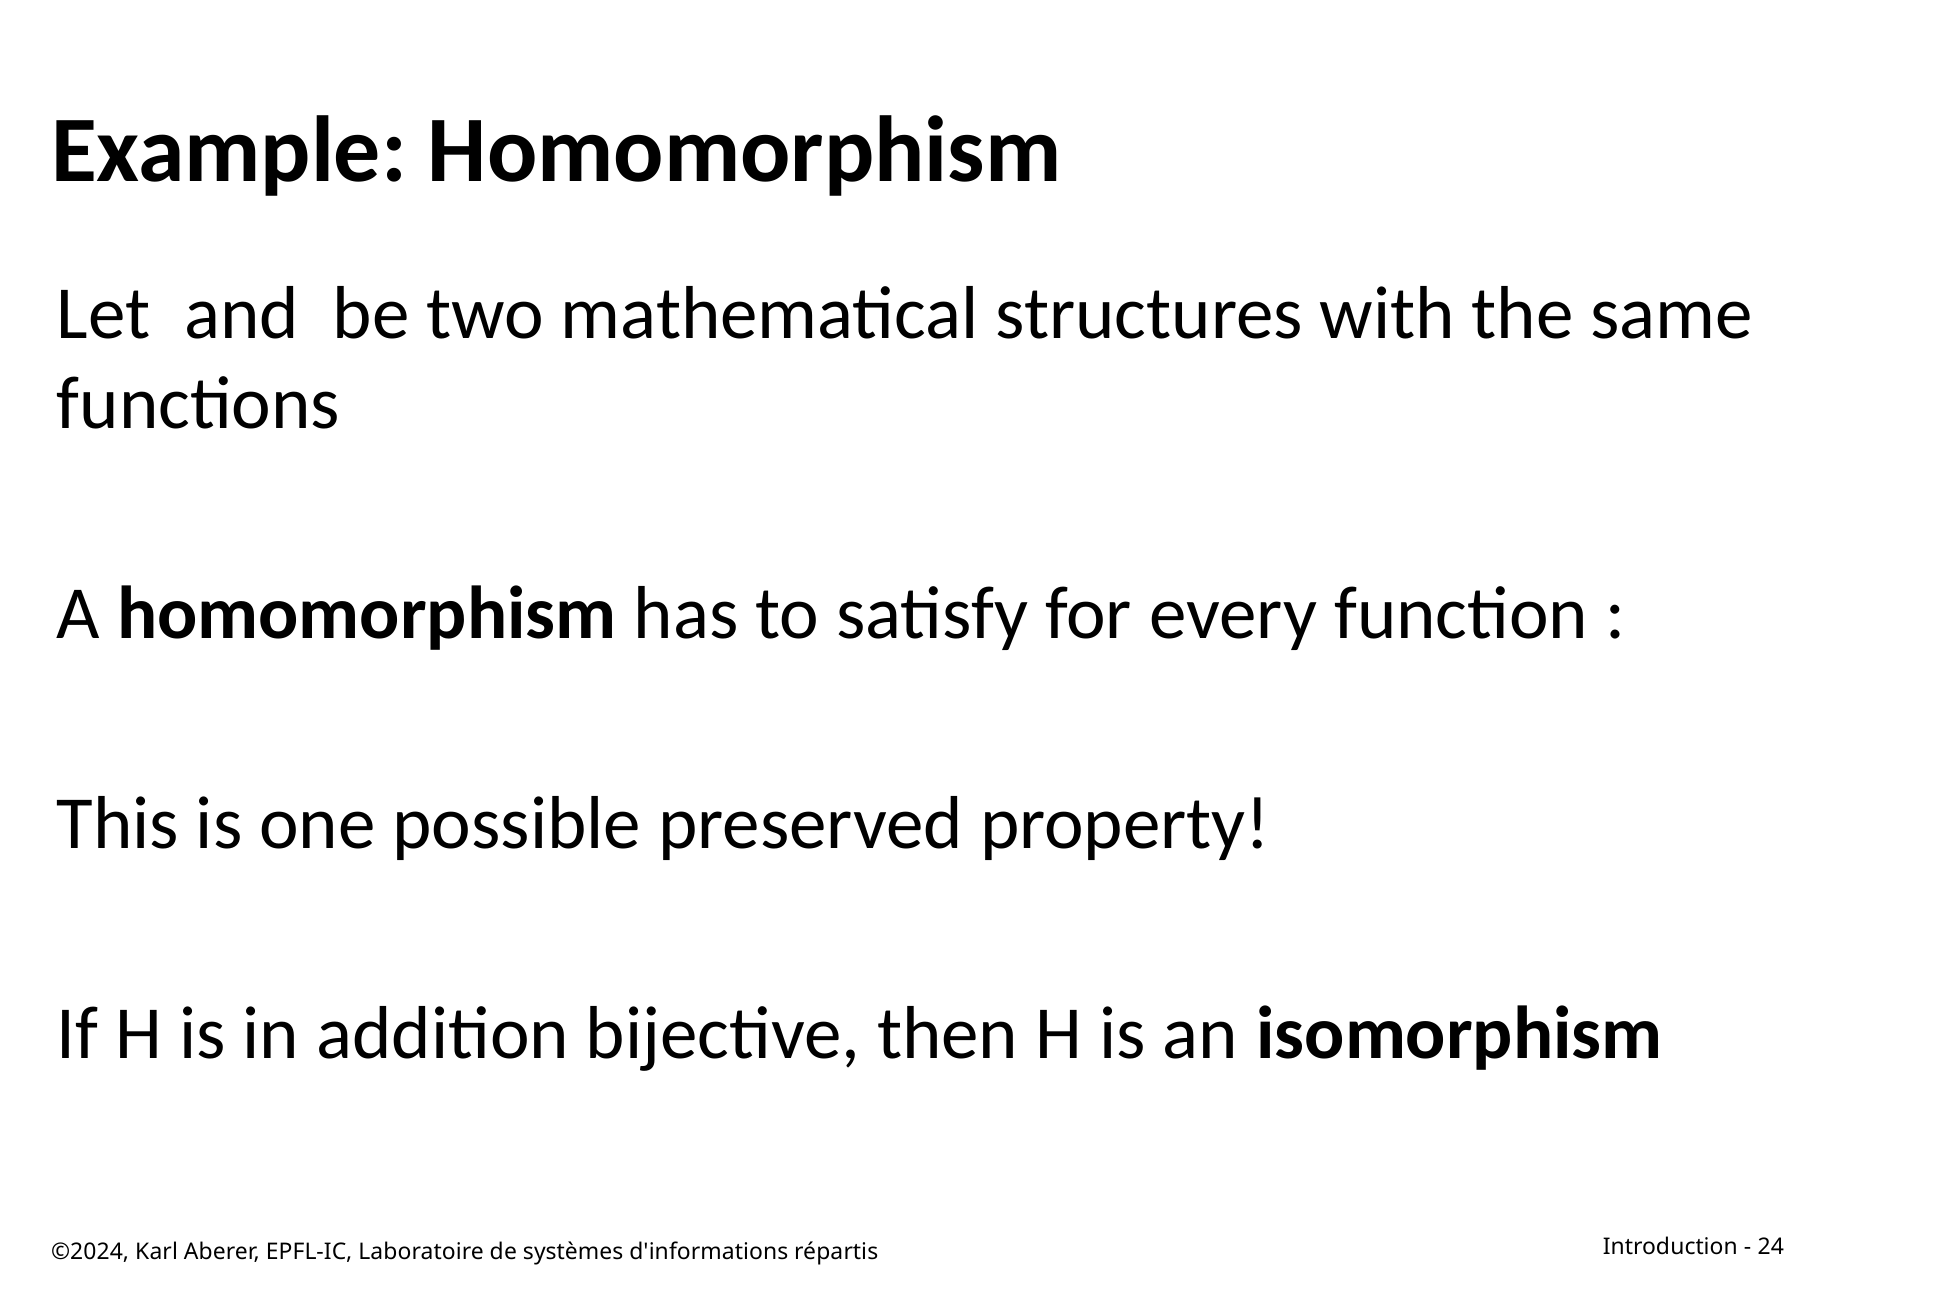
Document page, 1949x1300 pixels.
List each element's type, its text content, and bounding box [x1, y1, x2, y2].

title Example: Homomorphism [32, 57, 1803, 232]
footer ©2024, Karl Aberer, EPFL-IC, Laboratoire de systèmes d'informations répartis [32, 1227, 1284, 1271]
